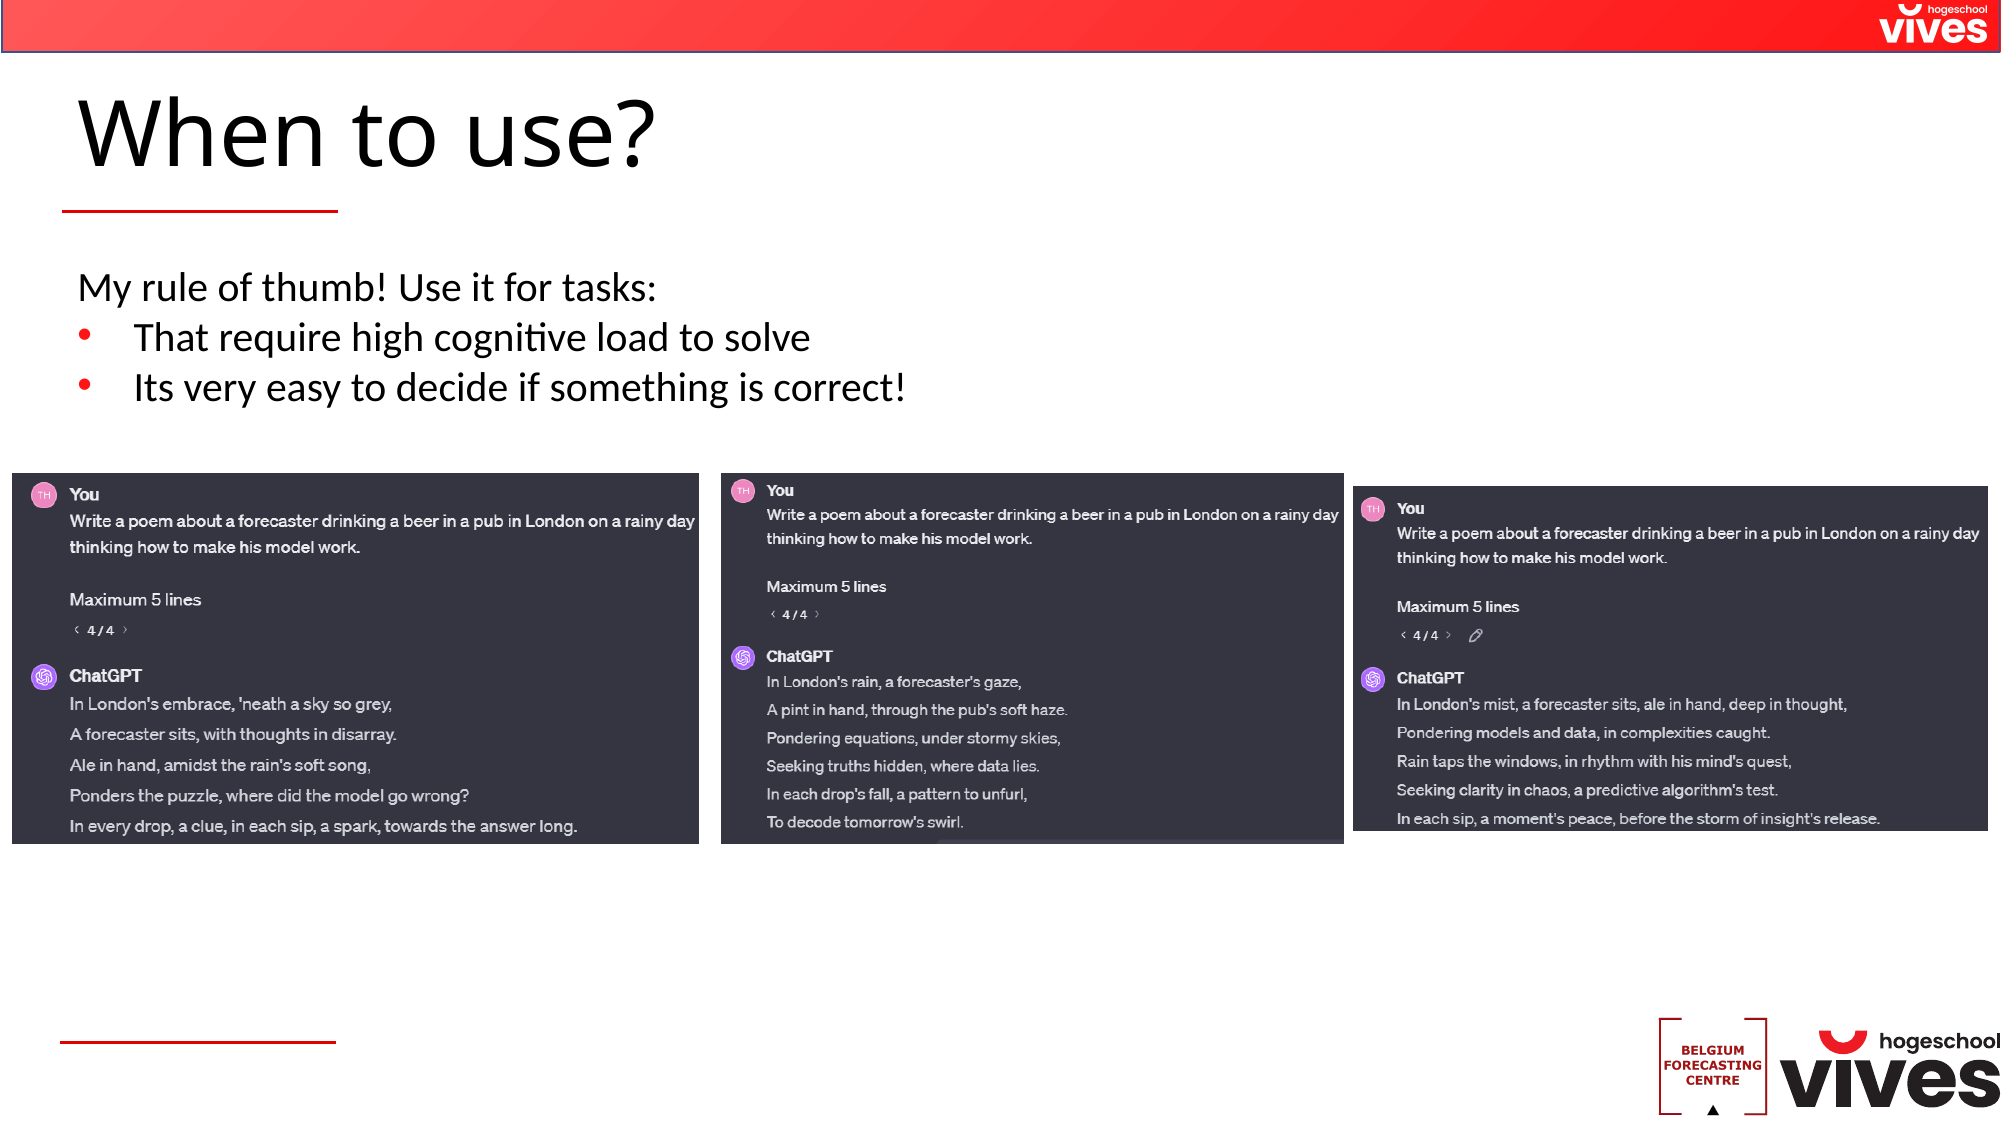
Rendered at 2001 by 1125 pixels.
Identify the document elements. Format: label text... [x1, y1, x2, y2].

text_box My rule of thumb! Use it for tasks: That require high cognitive load to solve Its very easy to decide if something is correct! [62, 252, 1804, 417]
picture [1353, 486, 1988, 831]
picture [12, 473, 699, 844]
picture [1879, 4, 1987, 43]
picture [720, 473, 1344, 844]
title When to use? [62, 63, 1788, 212]
picture [1639, 988, 1787, 1125]
